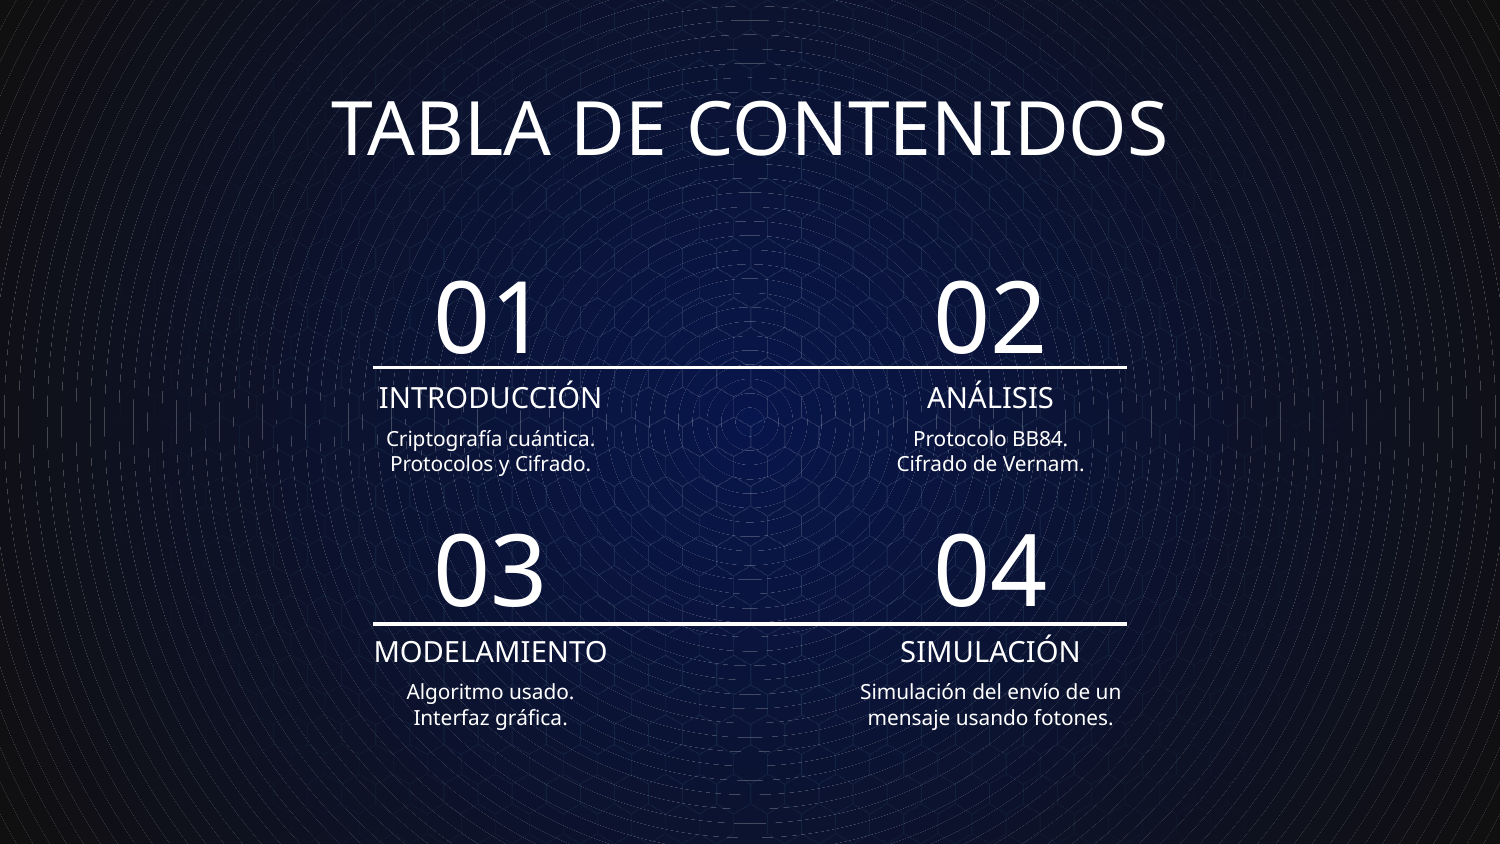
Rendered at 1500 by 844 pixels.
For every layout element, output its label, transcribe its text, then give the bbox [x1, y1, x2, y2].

title 02 [846, 265, 1135, 361]
subtitle Criptografía cuántica. Protocolos y Cifrado. [334, 410, 647, 471]
subtitle Simulación del envío de un mensaje usando fotones. [834, 664, 1147, 725]
subtitle Protocolo BB84. Cifrado de Vernam. [834, 410, 1147, 471]
title SIMULACIÓN [774, 588, 1207, 684]
title 03 [346, 519, 635, 615]
title 01 [346, 265, 635, 361]
title INTRODUCCIÓN [275, 334, 707, 430]
title 04 [846, 519, 1135, 615]
title ANÁLISIS [774, 334, 1207, 430]
subtitle Algoritmo usado. Interfaz gráfica. [334, 664, 647, 725]
title TABLA DE CONTENIDOS [184, 65, 1316, 221]
title MODELAMIENTO [275, 588, 707, 684]
picture [102, 0, 1398, 844]
